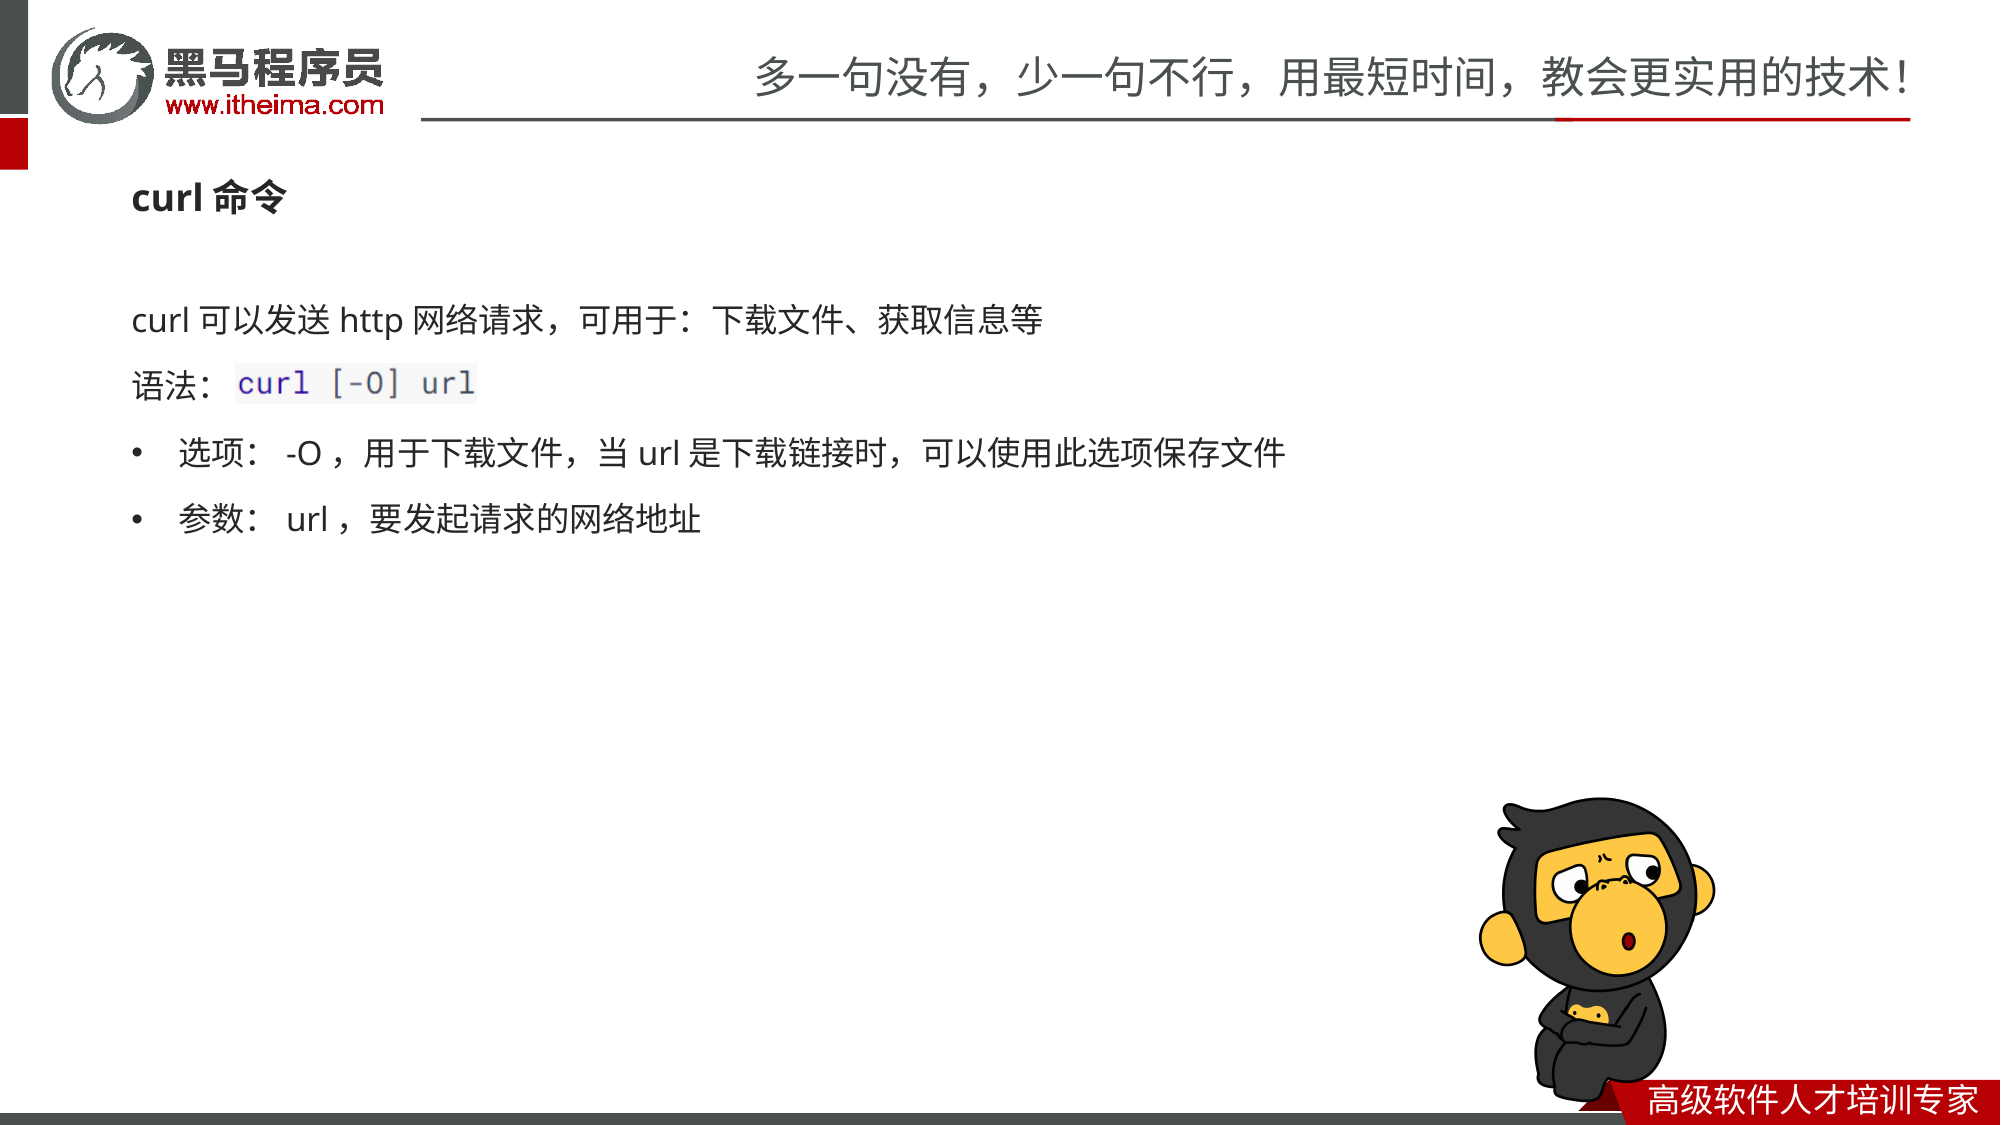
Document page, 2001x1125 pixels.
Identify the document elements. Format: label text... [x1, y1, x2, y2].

list curl可以发送http网络请求，可用于：下载文件、获取信息等 语法： 选项：-O，用于下载文件，当url是下载链接时，可以使用此选项保存文件 参数：url，要发起请求的网络地址 [116, 271, 1872, 964]
picture [1425, 779, 1760, 1115]
picture [50, 26, 384, 125]
picture [235, 363, 477, 404]
list curl命令 [116, 154, 1872, 239]
